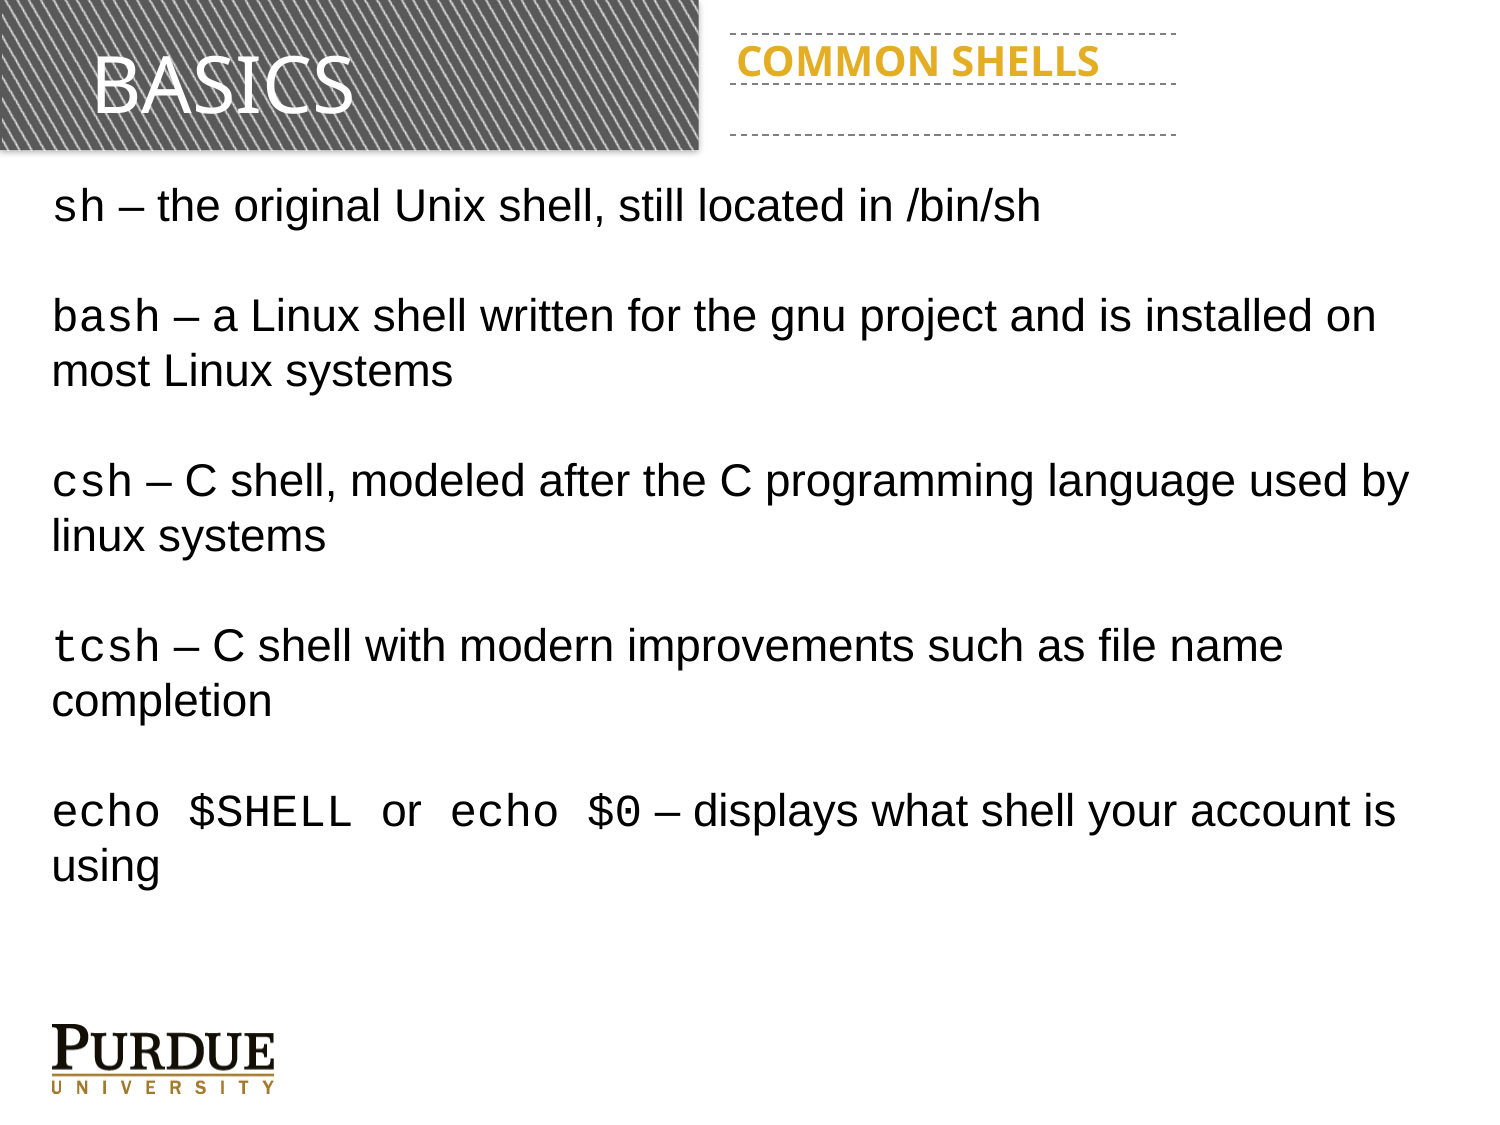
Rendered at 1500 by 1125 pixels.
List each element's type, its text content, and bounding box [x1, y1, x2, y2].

title Basics [75, 27, 699, 136]
list Common shells [721, 27, 1426, 145]
picture [52, 1024, 274, 1094]
list sh – the original Unix shell, still located in /bin/sh bash – a Linux shell written for the gnu project and is installed on most Linux systems csh – C shell, modeled after the C programming language used by linux systems tcsh – C shell with modern improvements such as file name completion echo $SHELL or echo $0 – displays what shell your account is using [36, 167, 1500, 922]
